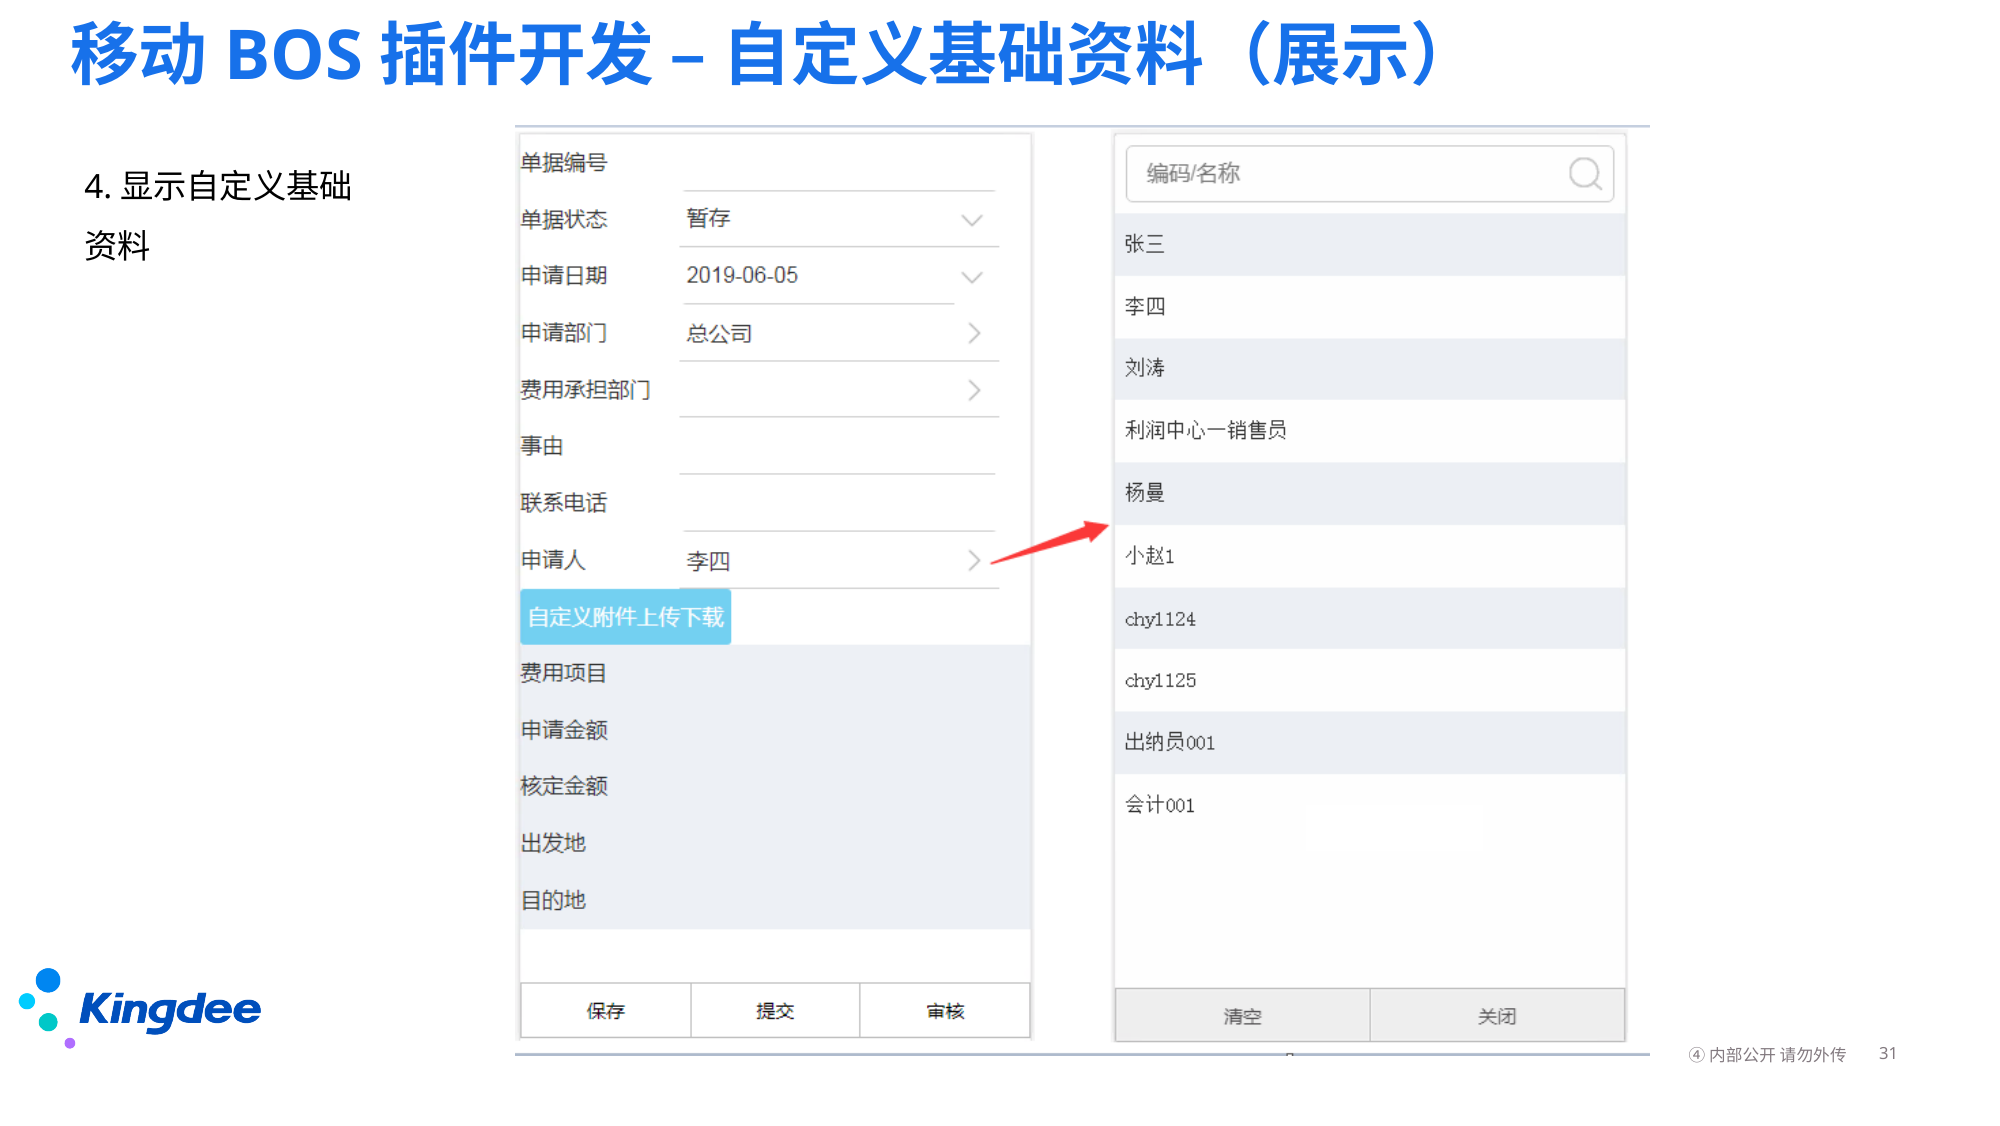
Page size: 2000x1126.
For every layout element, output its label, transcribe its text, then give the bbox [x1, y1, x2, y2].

title 移动BOS插件开发 – 自定义基础资料（展示） [54, 3, 1780, 114]
picture [515, 125, 1650, 1056]
text_box 4.显示自定义基础资料 [69, 138, 377, 273]
picture [18, 967, 261, 1049]
